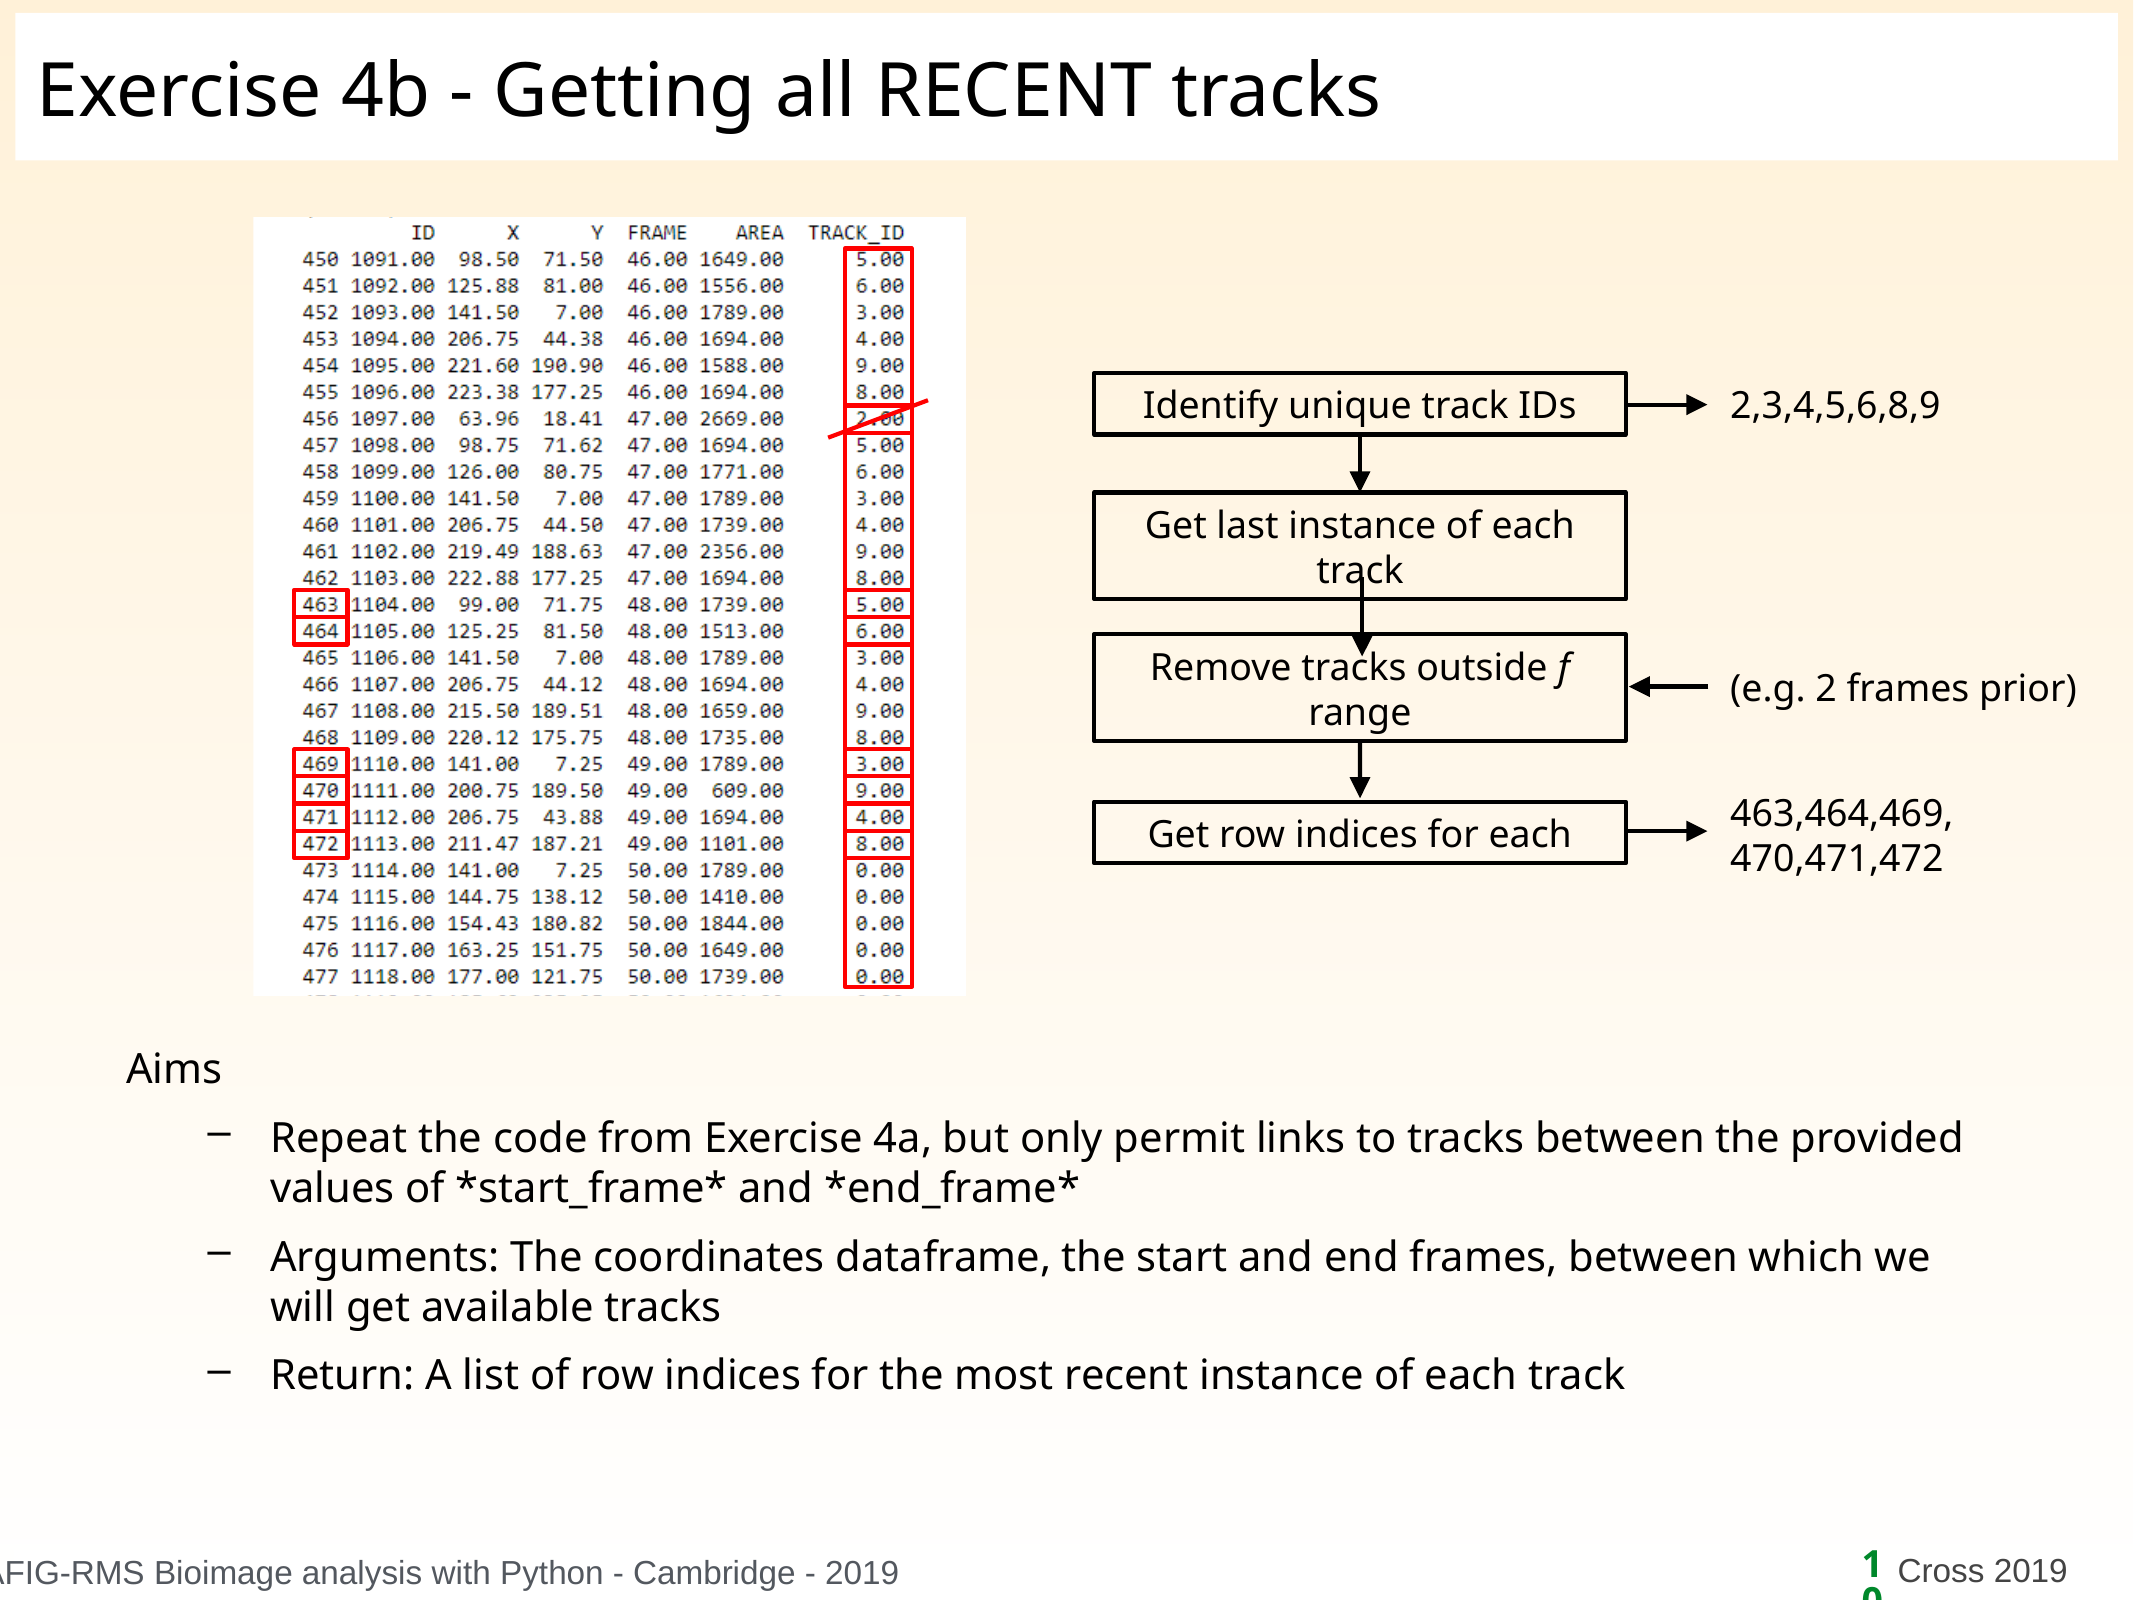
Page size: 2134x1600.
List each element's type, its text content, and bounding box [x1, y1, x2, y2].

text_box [827, 399, 929, 438]
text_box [1627, 779, 1970, 888]
text_box Remove tracks outside f range [1092, 632, 1628, 743]
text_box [1628, 654, 2090, 718]
list Aims Repeat the code from Exercise 4a, but only permit links to tracks between the provided values of *start_frame* and *end_frame* Arguments: The coordinates dataframe, the start and end frames, between which we will get available tracks Return: A list of row indices for the most recent instance of each track [113, 1029, 2020, 1422]
text_box Identify unique track IDs [1092, 371, 1625, 437]
text_box Get last instance of each track [1092, 490, 1628, 601]
text_box Get row indices for each [1092, 800, 1622, 865]
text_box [1627, 371, 1970, 435]
slide_number 10 [1849, 1527, 1897, 1599]
title Exercise 4b - Getting all RECENT tracks [14, 12, 2119, 161]
picture [253, 217, 967, 996]
